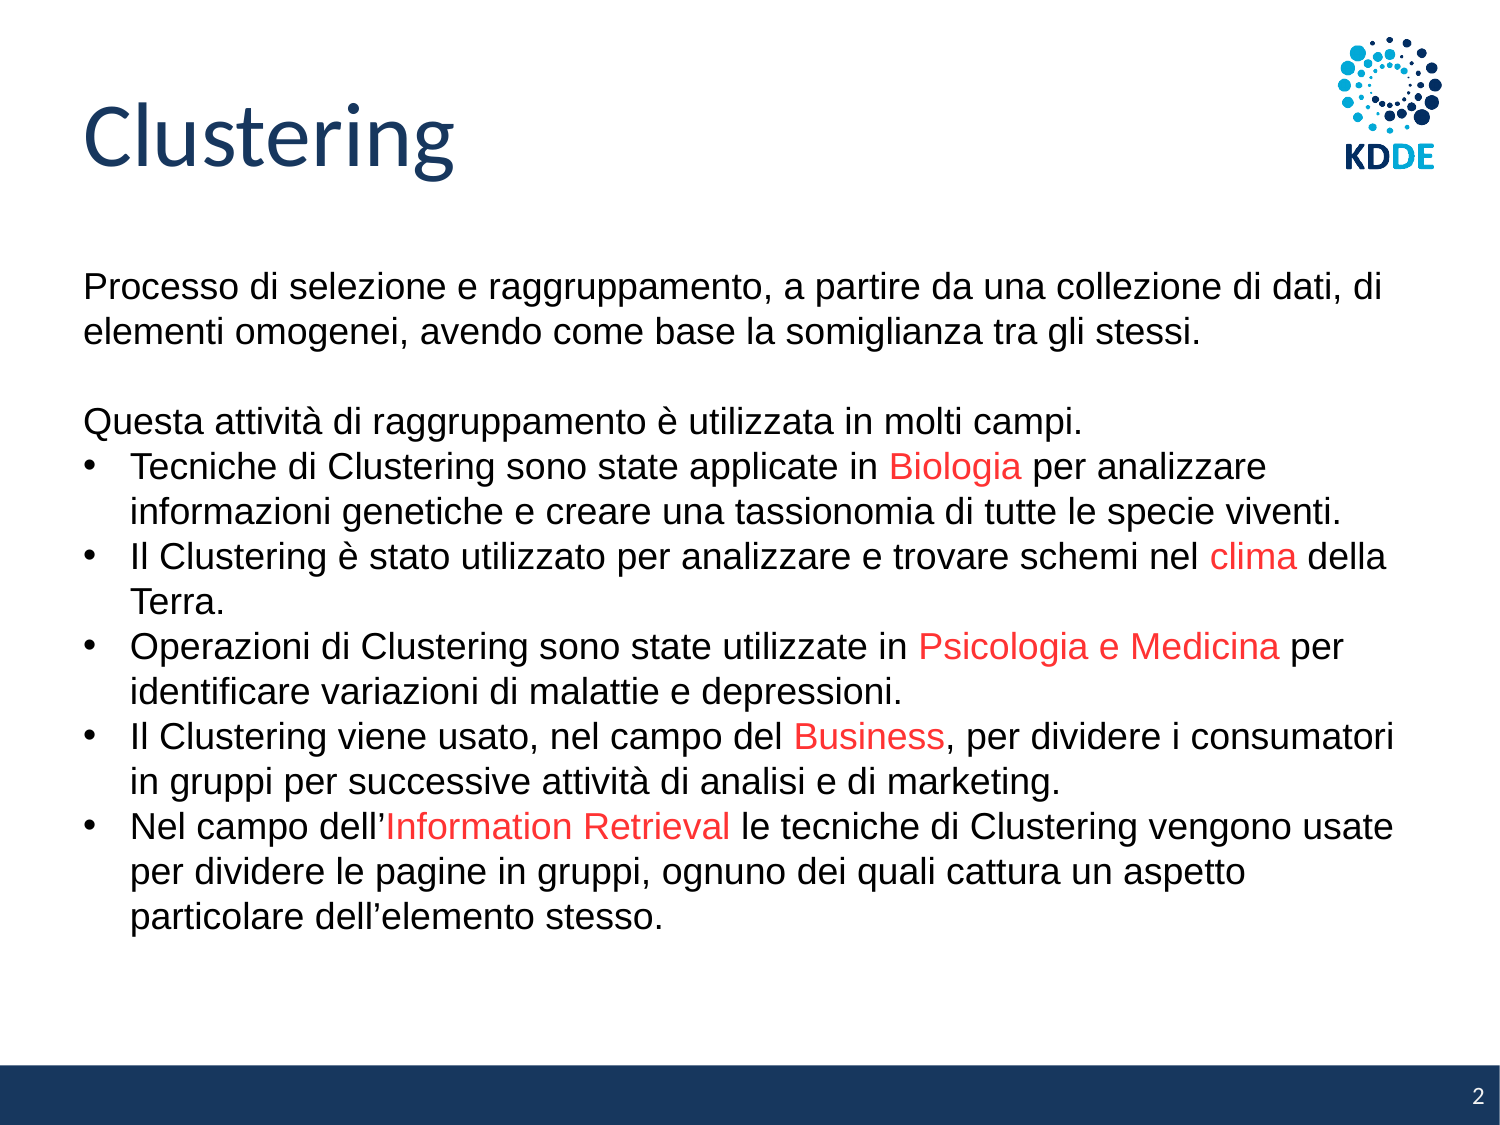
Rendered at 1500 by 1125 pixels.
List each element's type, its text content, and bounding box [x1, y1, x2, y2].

picture [1337, 36, 1443, 171]
text_box Processo di selezione e raggruppamento, a partire da una collezione di dati, di elementi omogenei, avendo come base la somiglianza tra gli stessi. Questa attività di raggruppamento è utilizzata in molti campi. Tecniche di Clustering sono state applicate in Biologia per analizzare informazioni genetiche e creare una tassionomia di tutte le specie viventi. Il Clustering è stato utilizzato per analizzare e trovare schemi nel clima della Terra. Operazioni di Clustering sono state utilizzate in Psicologia e Medicina per identificare variazioni di malattie e depressioni. Il Clustering viene usato, nel campo del Business, per dividere i consumatori in gruppi per successive attività di analisi e di marketing. Nel campo dell’Information Retrieval le tecniche di Clustering vengono usate per dividere le pagine in gruppi, ognuno dei quali cattura un aspetto particolare dell’elemento stesso. [68, 254, 1429, 947]
text_box 2 [1149, 1065, 1500, 1125]
text_box Clustering [68, 36, 1252, 223]
